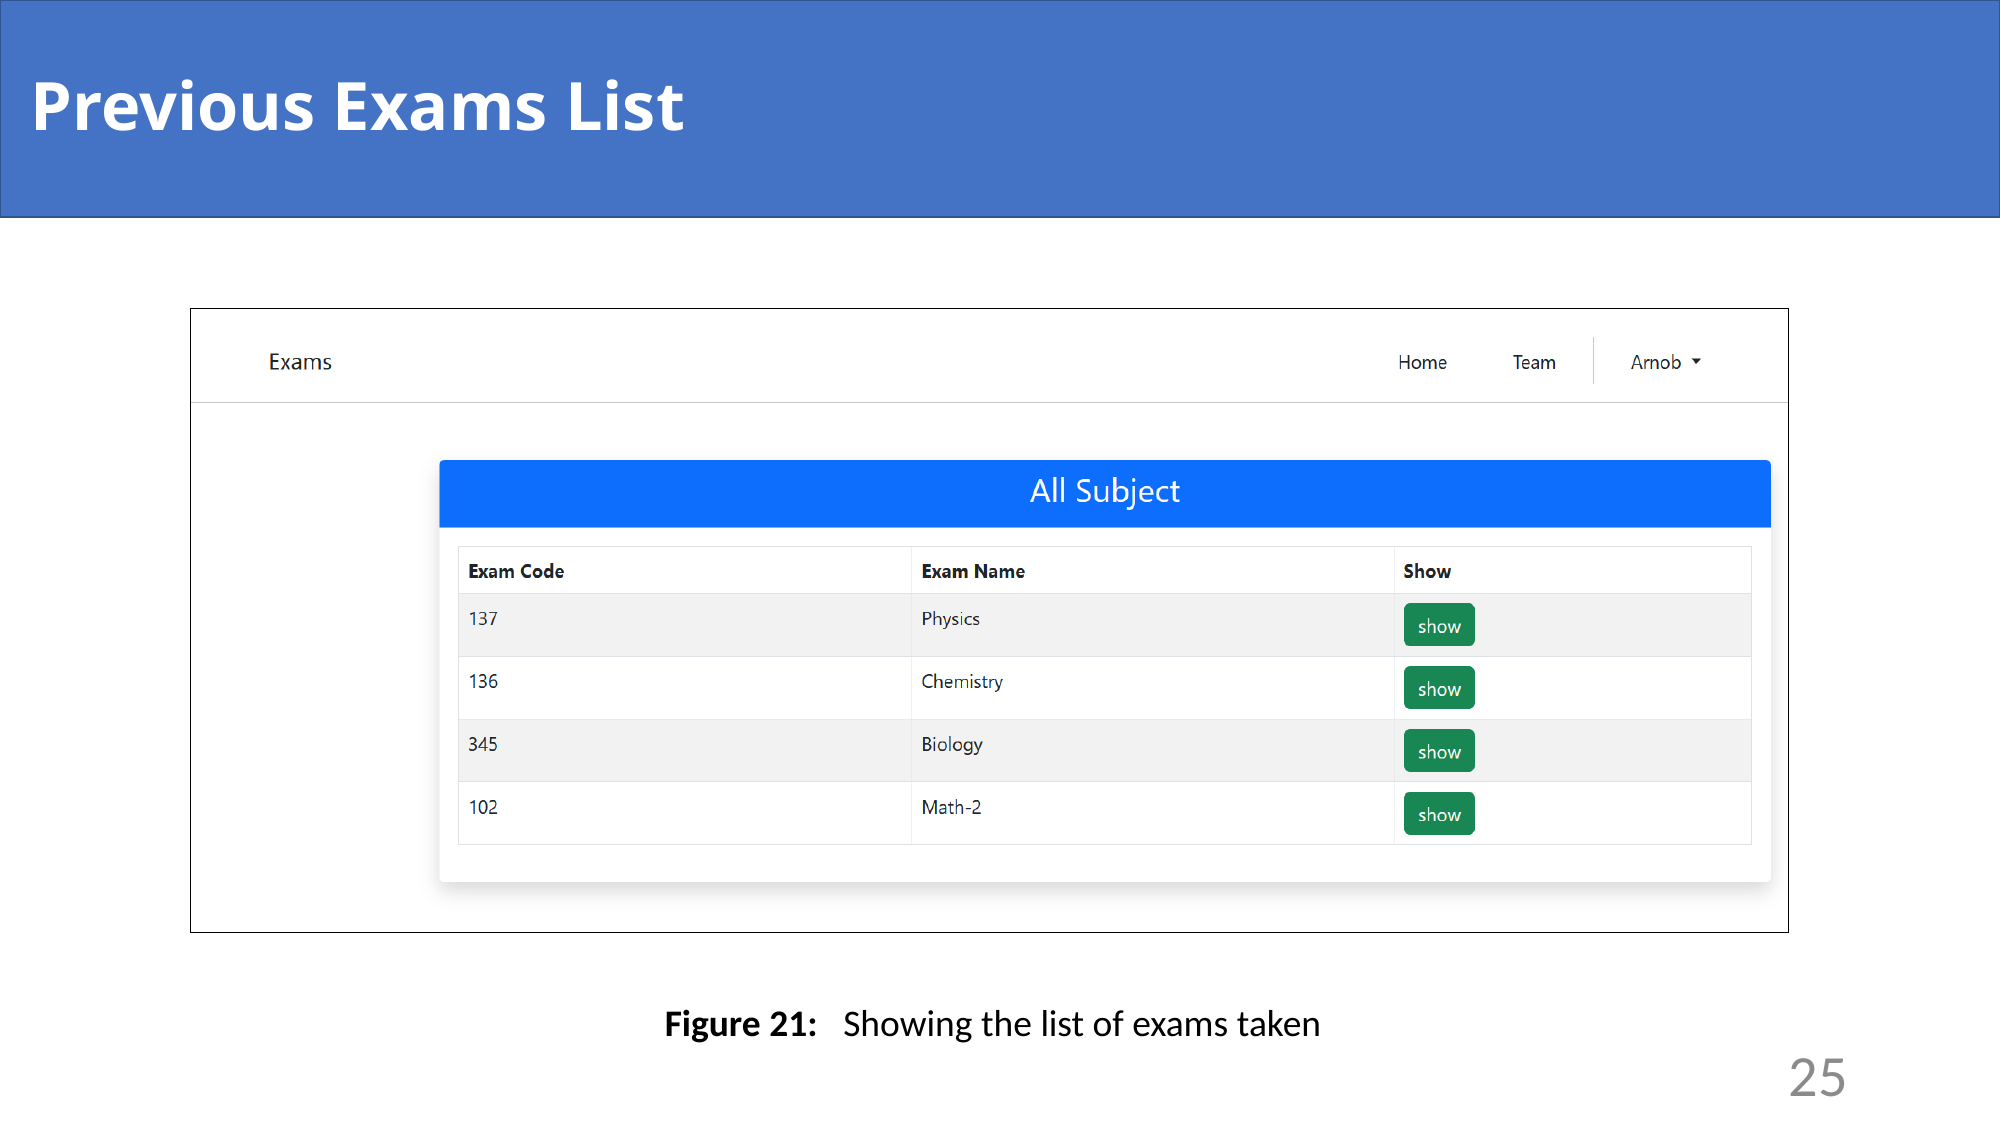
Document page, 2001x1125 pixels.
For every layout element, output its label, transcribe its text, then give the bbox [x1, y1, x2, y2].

slide_number 25 [1412, 1042, 1863, 1103]
picture [190, 308, 1789, 933]
text_box Previous Exams List [0, 0, 2000, 218]
text_box Figure 21: Showing the list of exams taken [650, 991, 1337, 1097]
